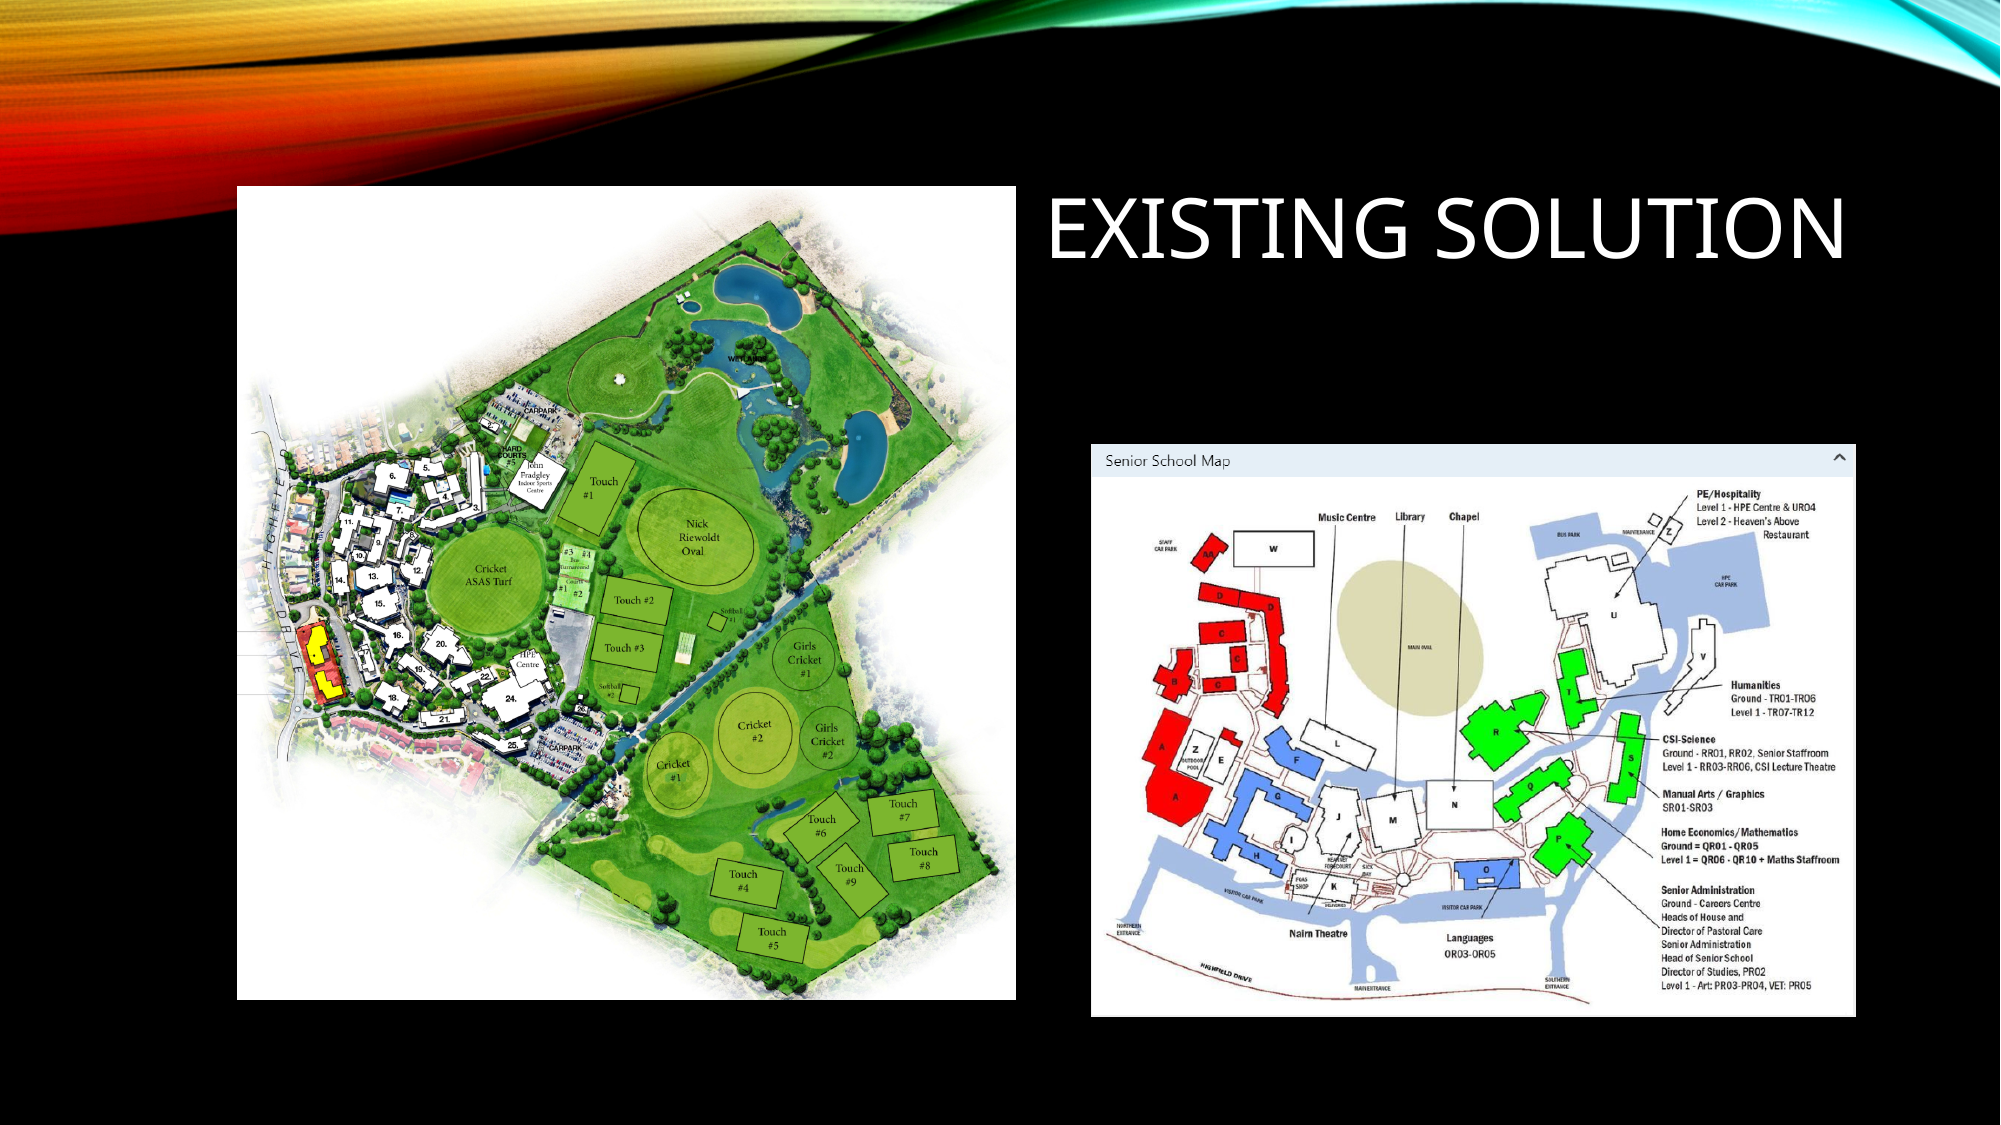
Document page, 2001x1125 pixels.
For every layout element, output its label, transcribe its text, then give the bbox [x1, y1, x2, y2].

picture [0, 0, 2000, 237]
picture [1090, 444, 1857, 1018]
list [237, 185, 1016, 1000]
title Existing Solution [474, 125, 1888, 338]
